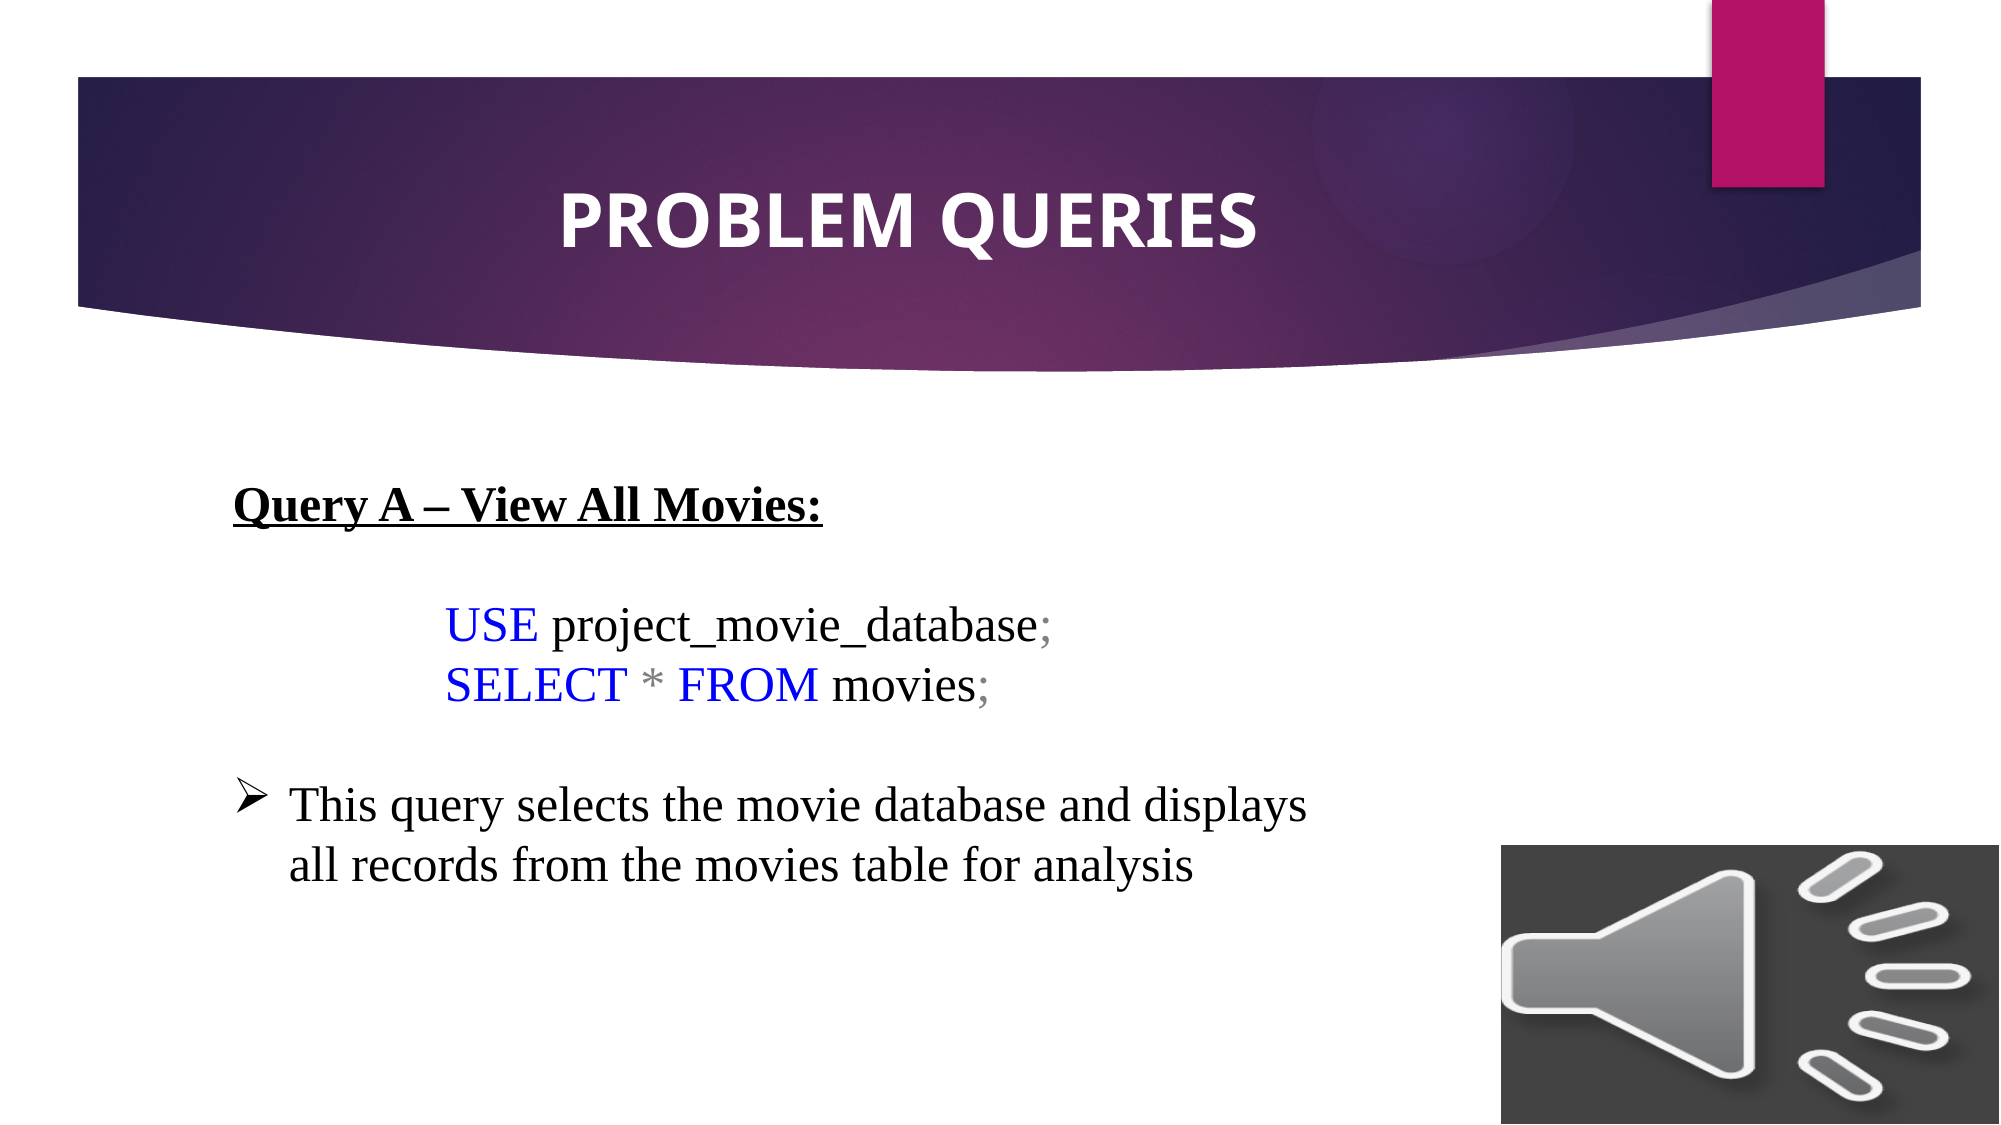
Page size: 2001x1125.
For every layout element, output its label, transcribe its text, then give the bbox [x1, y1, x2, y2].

title PROBLEM QUERIES [189, 159, 1627, 276]
picture [1499, 843, 2000, 1125]
text_box Query A – View All Movies: USE project_movie_database; SELECT * FROM movies; This query selects the movie database and displays all records from the movies table for analysis [217, 463, 1333, 1019]
